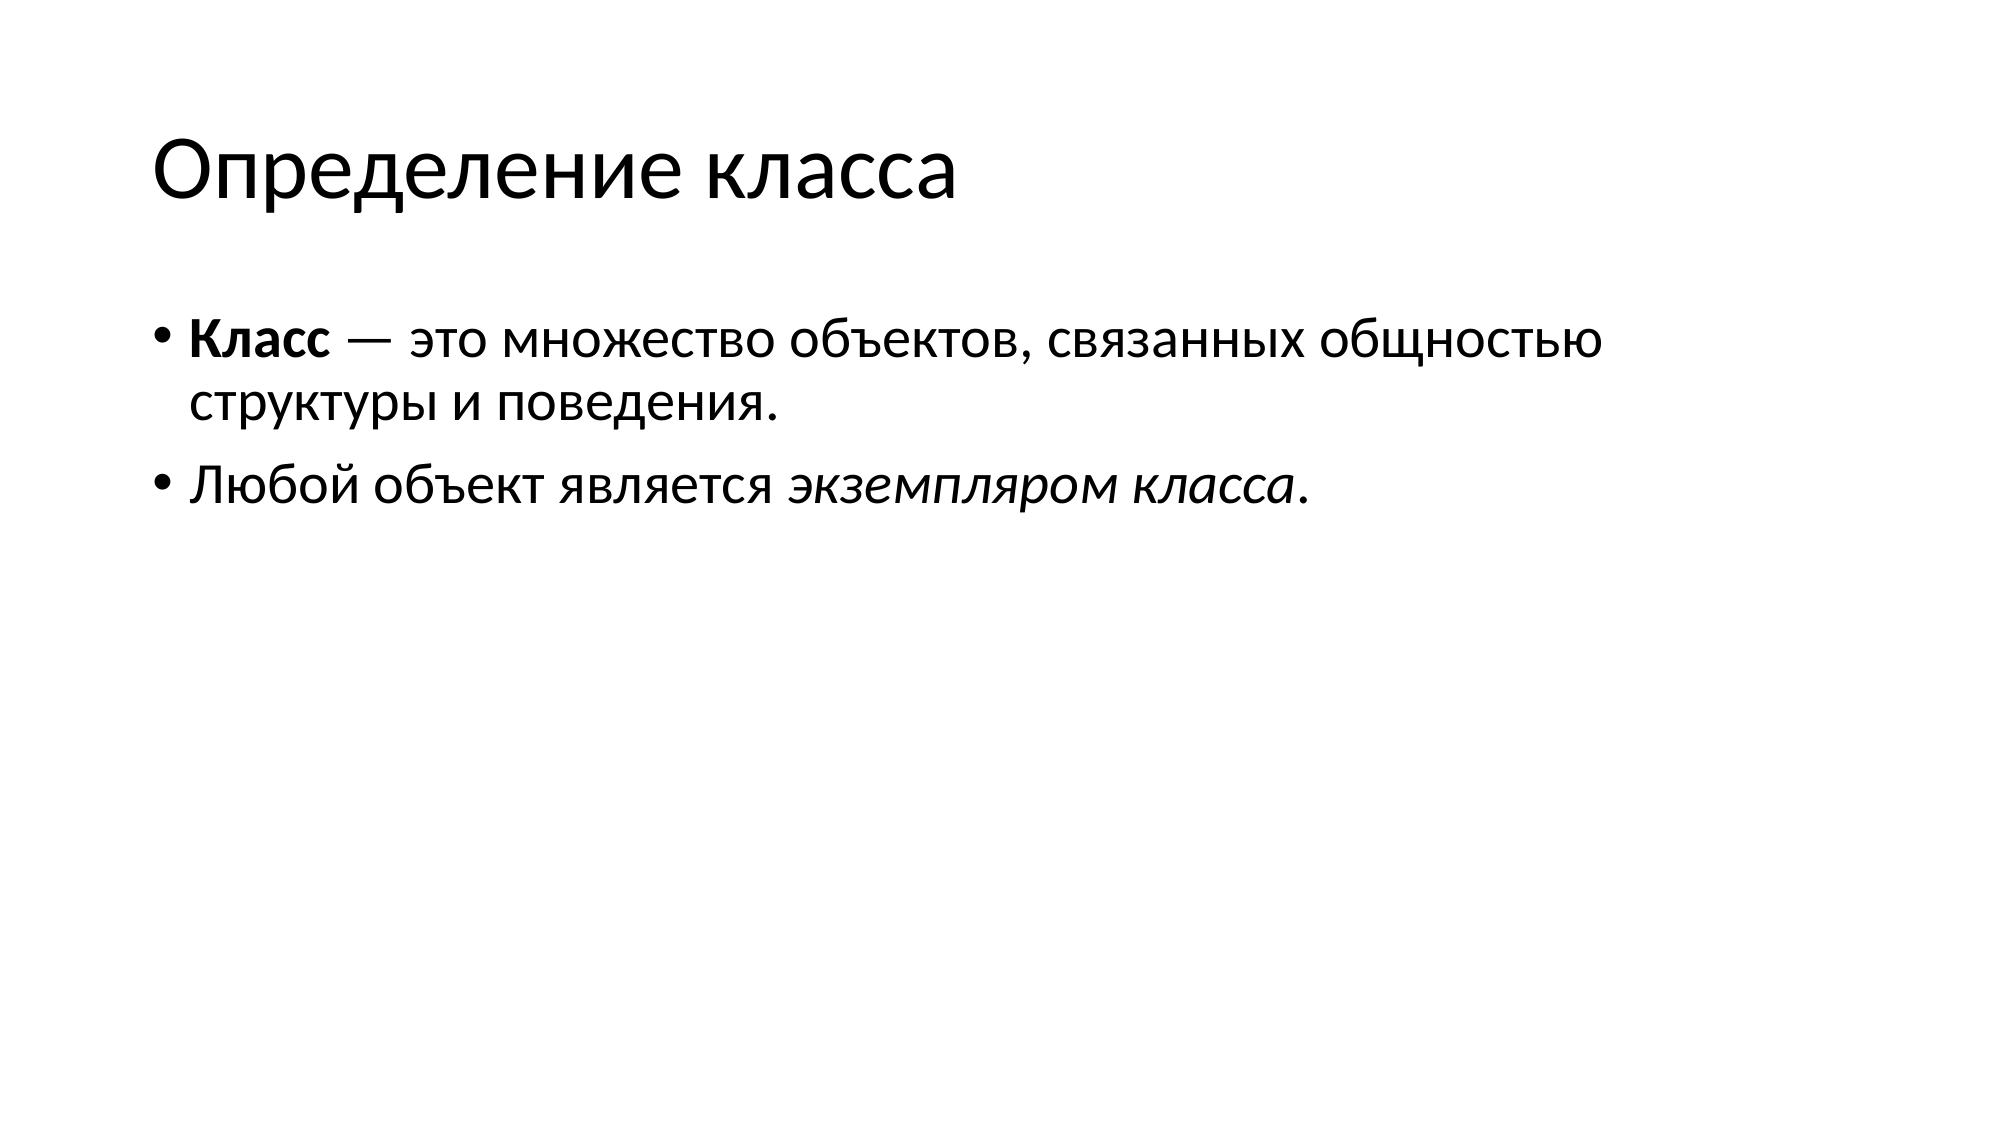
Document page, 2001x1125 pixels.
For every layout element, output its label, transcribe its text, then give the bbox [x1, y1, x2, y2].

list Класс — это множество объектов, связанных общностью структуры и поведения. Любой объект является экземпляром класса. [137, 299, 1863, 1014]
title Определение класса [137, 59, 1863, 278]
